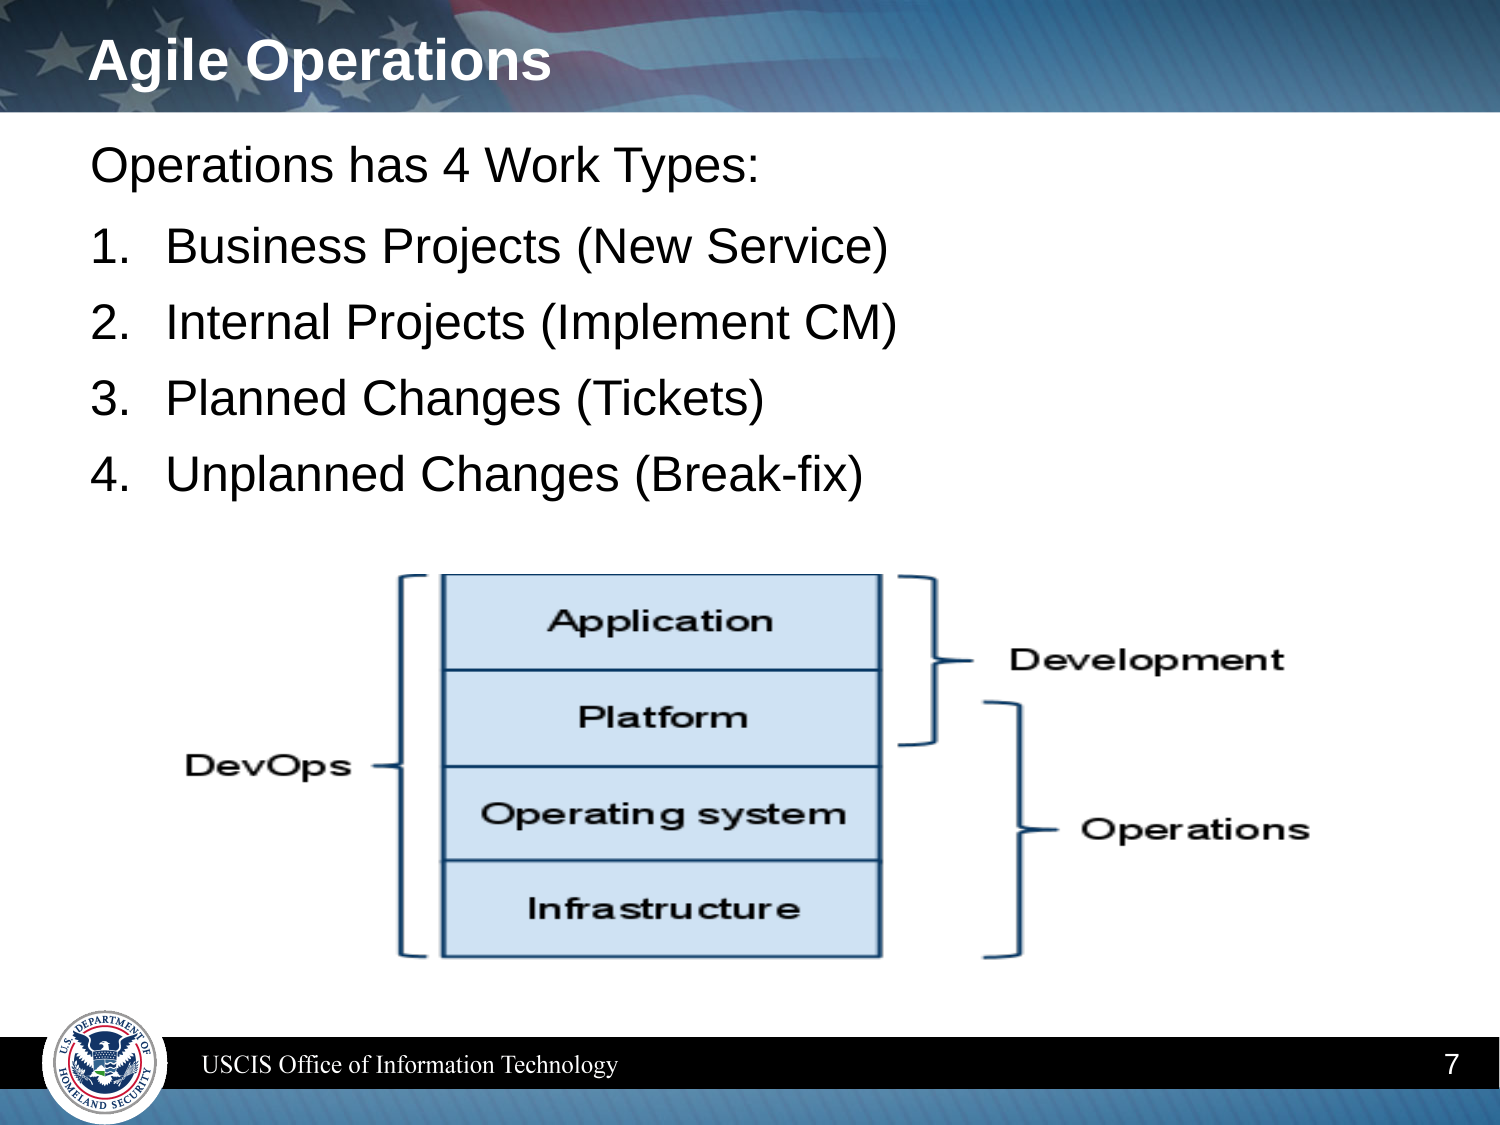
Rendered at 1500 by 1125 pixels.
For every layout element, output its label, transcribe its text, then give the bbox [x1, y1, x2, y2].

picture [0, 1000, 1500, 1125]
picture [137, 574, 1326, 970]
slide_number 7 [1227, 1037, 1475, 1090]
title Agile Operations [71, 0, 1422, 106]
picture [0, 0, 1500, 112]
list Operations has 4 Work Types: Business Projects (New Service) Internal Projects (Implement CM) Planned Changes (Tickets) Unplanned Changes (Break-fix) [75, 112, 1425, 855]
